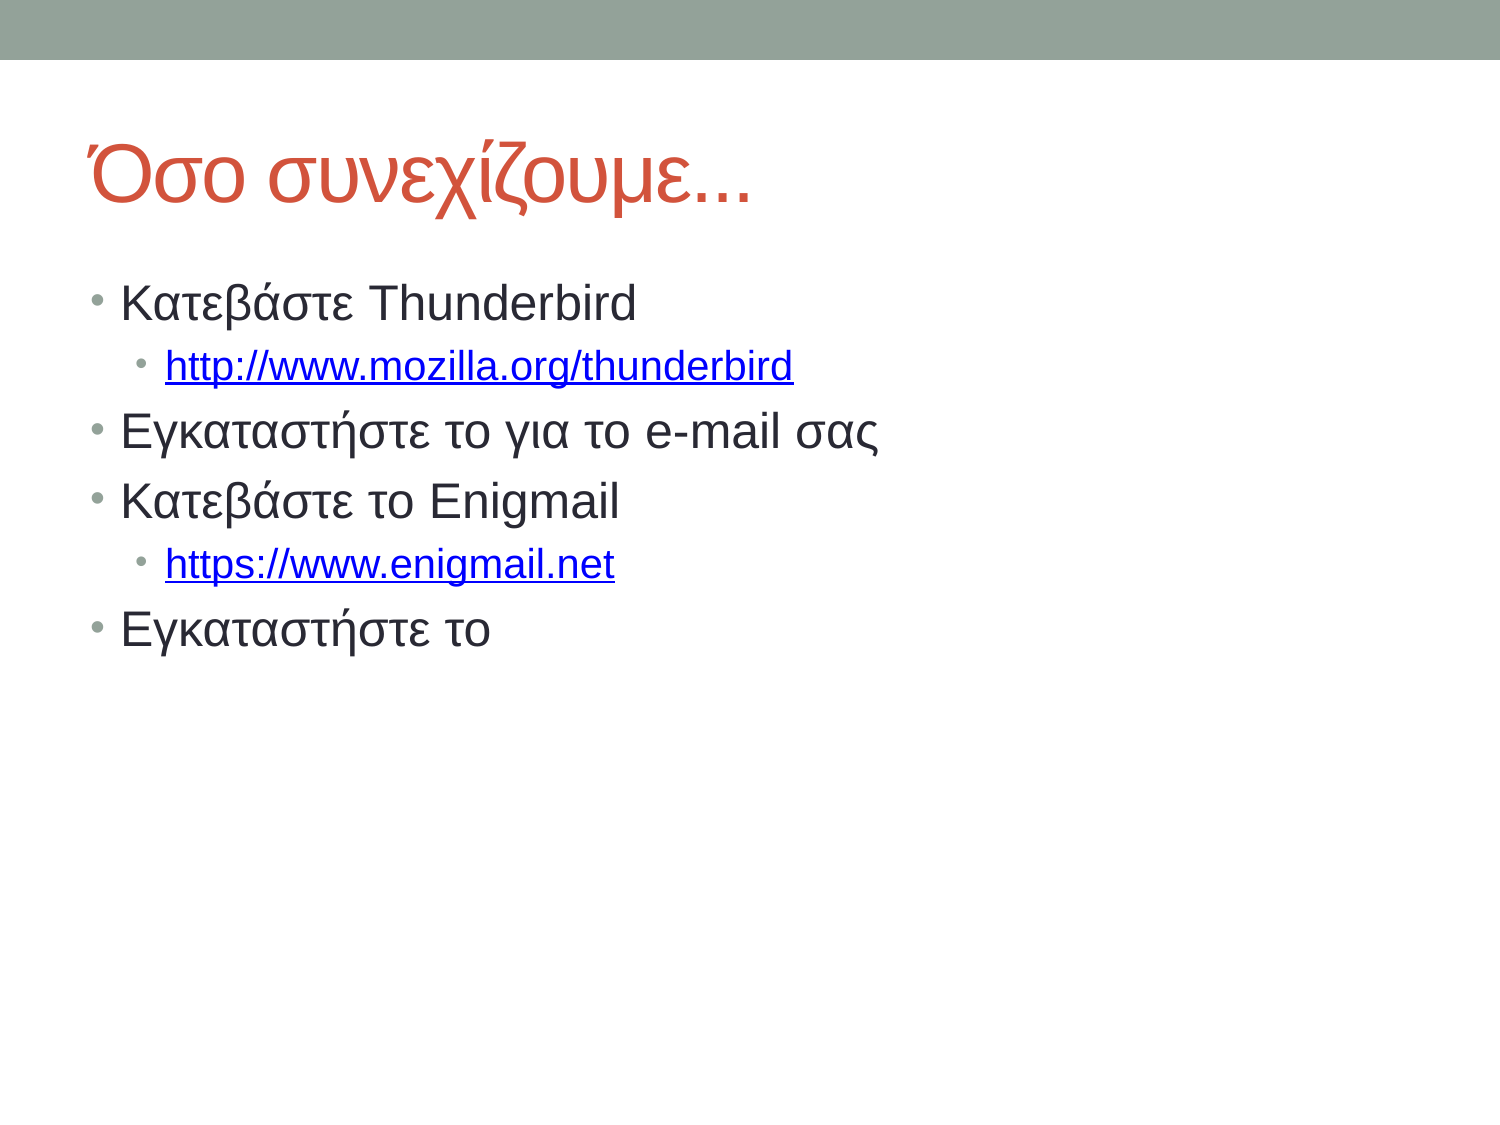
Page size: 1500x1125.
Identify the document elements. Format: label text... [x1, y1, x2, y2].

title Όσο συνεχίζουμε... [75, 87, 1425, 250]
list Κατεβάστε Thunderbird http://www.mozilla.org/thunderbird Εγκαταστήστε το για το e-mail σας Κατεβάστε το Enigmail https://www.enigmail.net Εγκαταστήστε το [75, 262, 1425, 1063]
